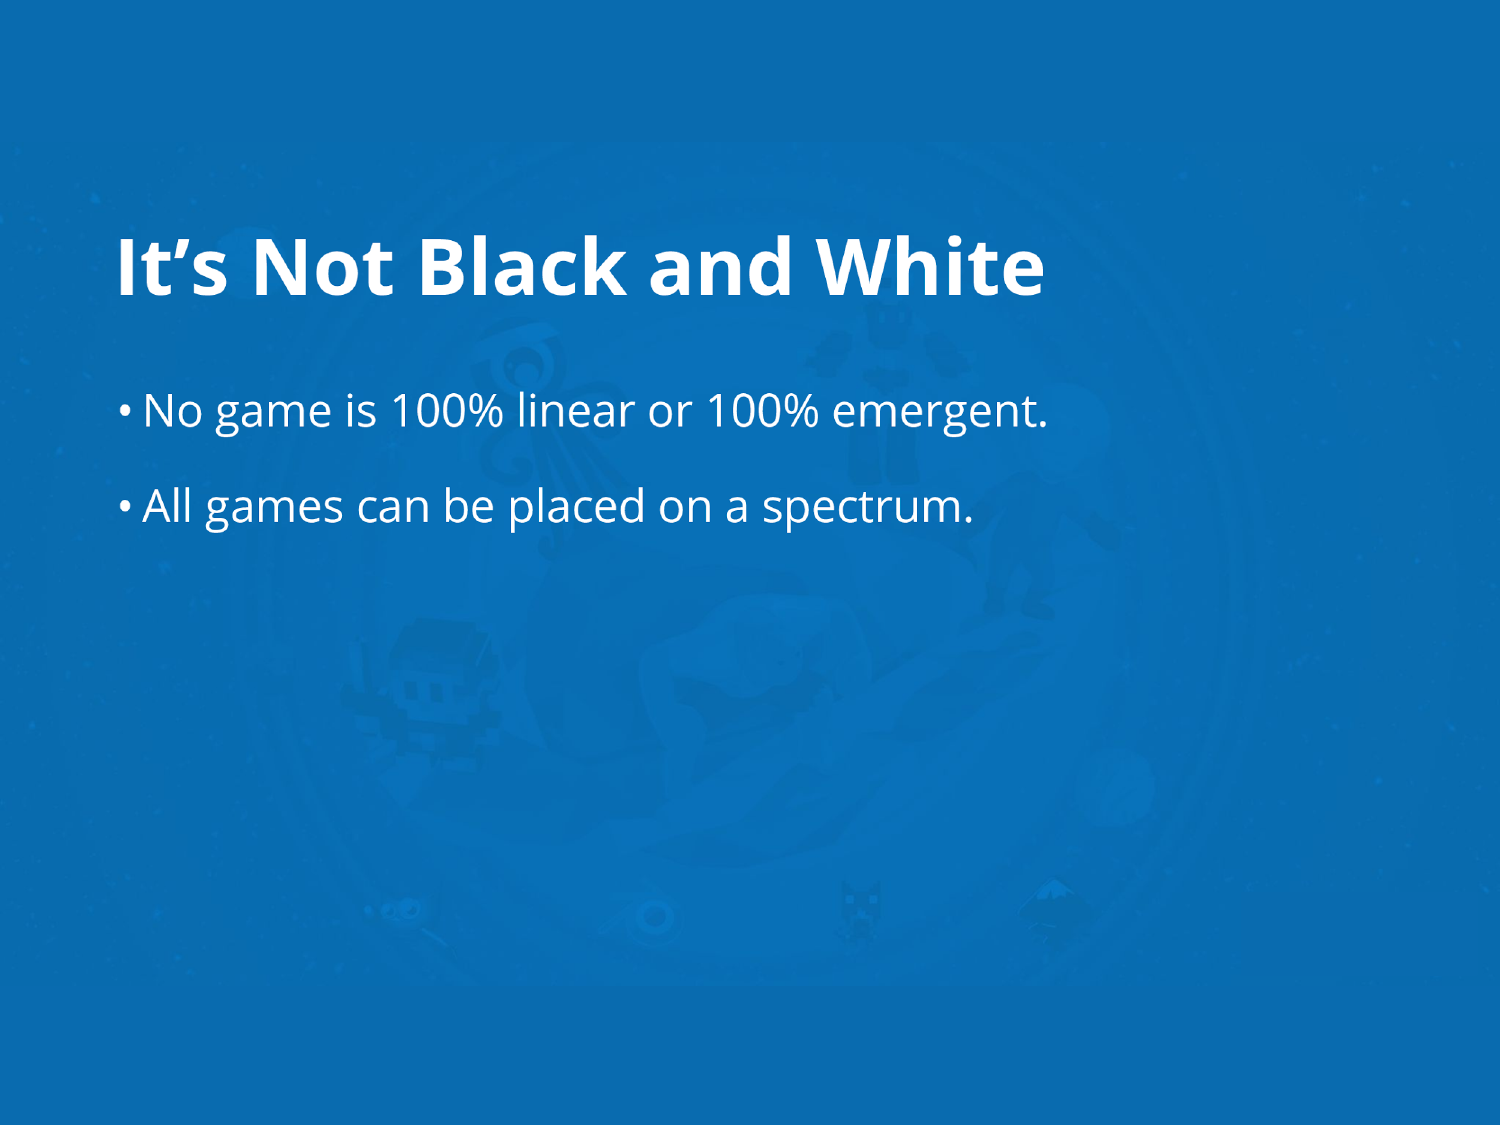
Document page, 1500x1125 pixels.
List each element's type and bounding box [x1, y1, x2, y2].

picture [0, 141, 1500, 987]
